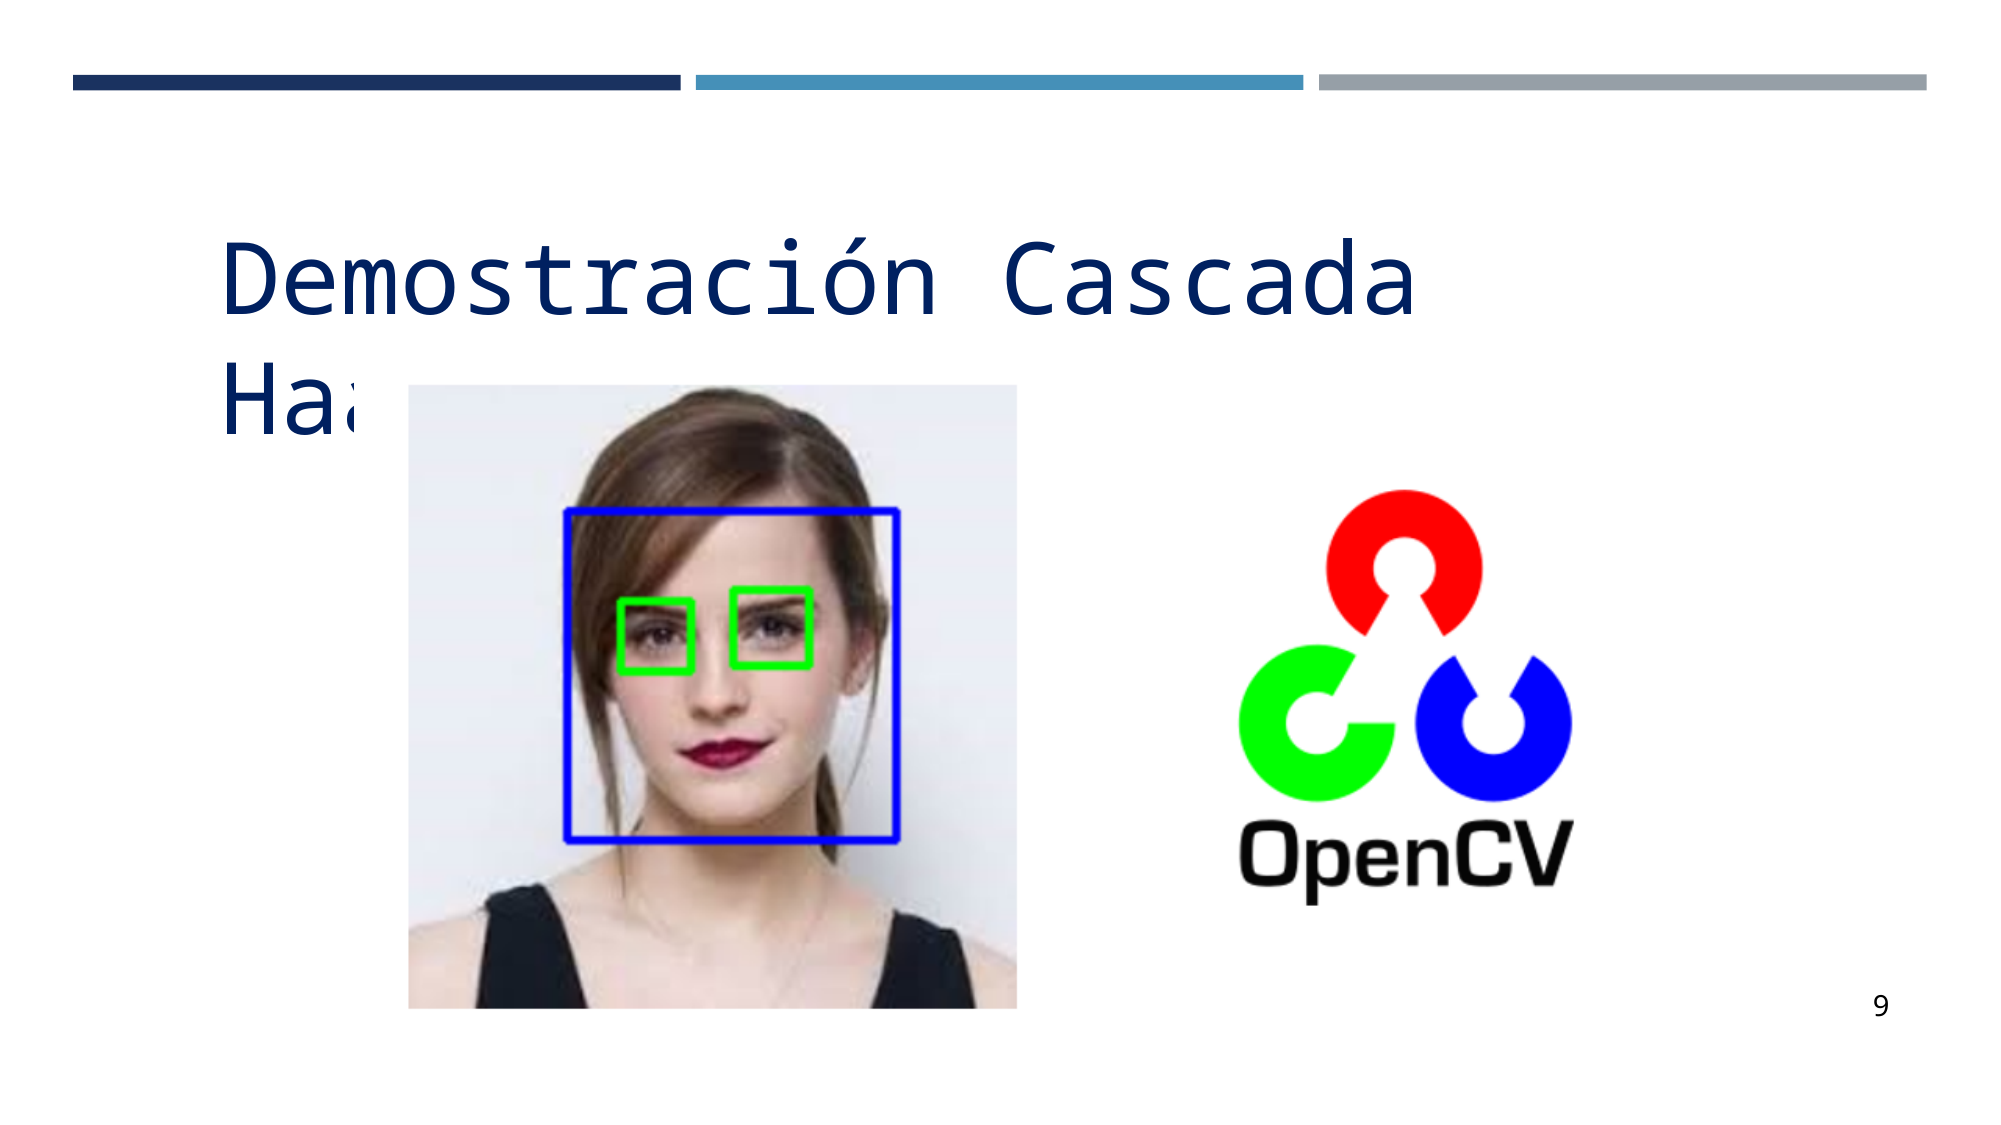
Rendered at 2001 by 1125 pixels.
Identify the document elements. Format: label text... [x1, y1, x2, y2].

picture [354, 317, 1646, 1081]
slide_number 9 [1732, 977, 1905, 1037]
text_box Demostración Cascada Haar! [205, 207, 1795, 462]
